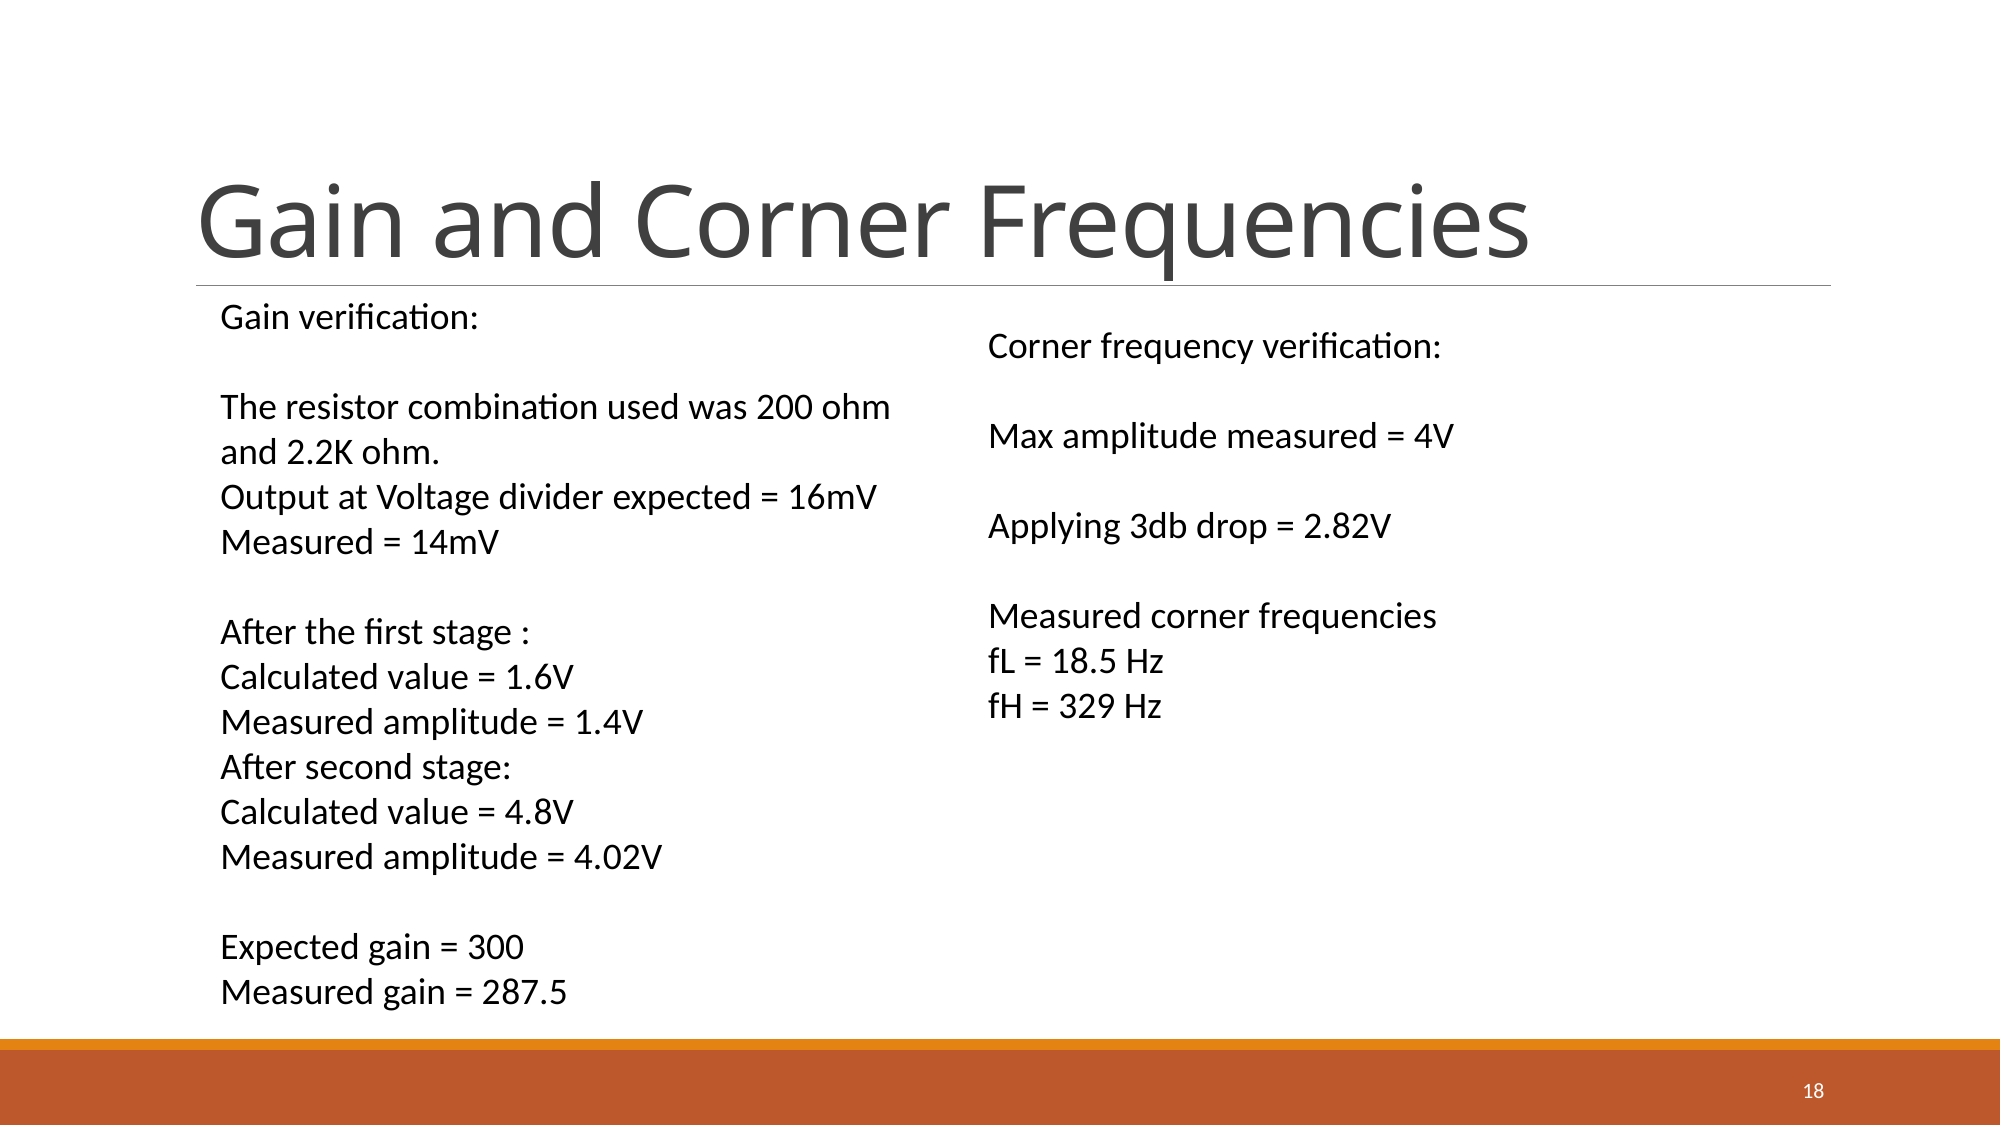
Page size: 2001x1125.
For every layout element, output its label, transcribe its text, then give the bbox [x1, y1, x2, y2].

text_box Gain verification: The resistor combination used was 200 ohm and 2.2K ohm. Output at Voltage divider expected = 16mV Measured = 14mV After the first stage : Calculated value = 1.6V Measured amplitude = 1.4V After second stage: Calculated value = 4.8V Measured amplitude = 4.02V Expected gain = 300 Measured gain = 287.5 [205, 284, 926, 1065]
text_box Corner frequency verification: Max amplitude measured = 4V Applying 3db drop = 2.82V Measured corner frequencies fL = 18.5 Hz fH = 329 Hz [973, 313, 1625, 733]
title Gain and Corner Frequencies [180, 47, 1830, 285]
slide_number 18 [1624, 1059, 1840, 1120]
